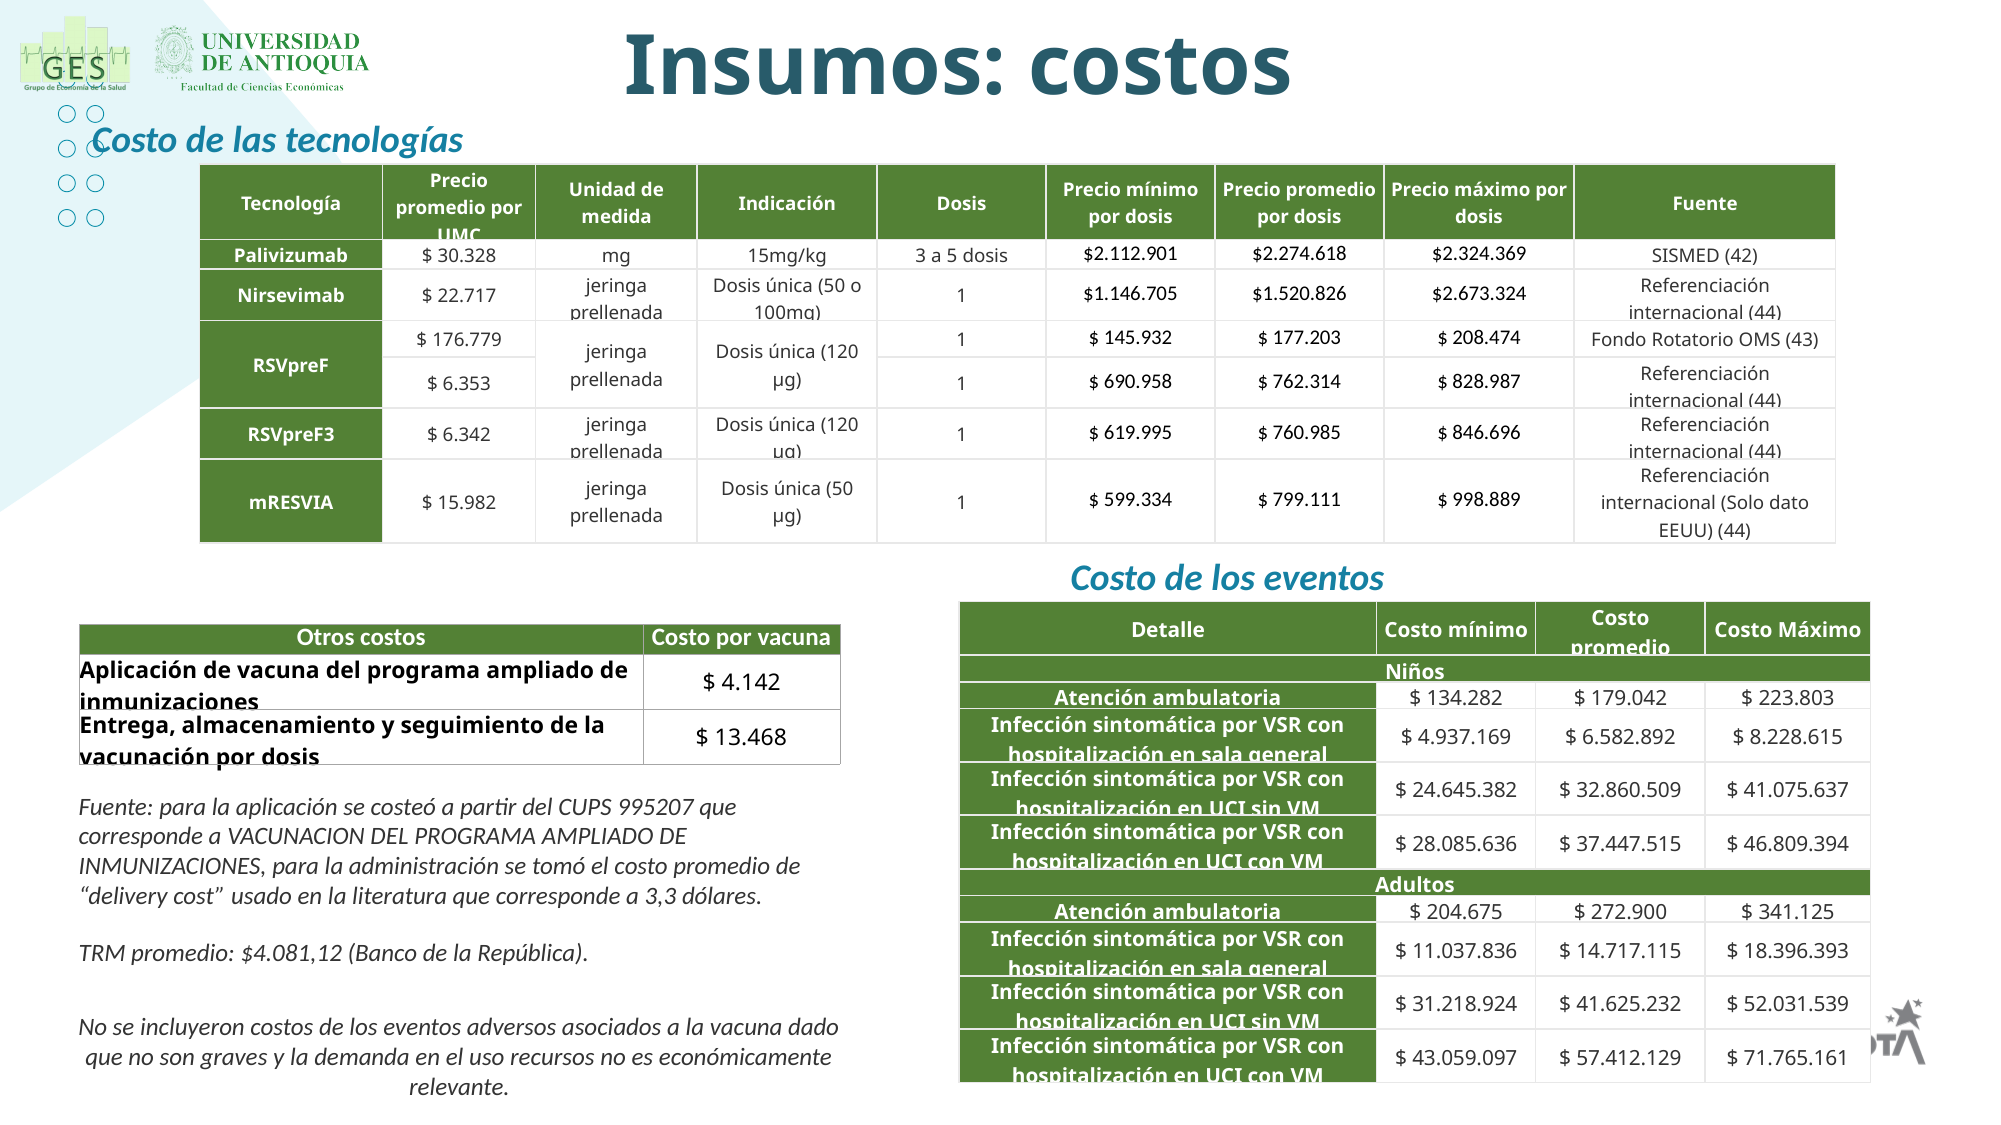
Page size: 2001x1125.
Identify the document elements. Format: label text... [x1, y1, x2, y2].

table_cell $ 18.396.393 [1706, 923, 1870, 975]
table_cell $ 30.328 [383, 240, 535, 268]
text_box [14, 11, 371, 95]
table_cell SISMED (42) [1575, 240, 1835, 268]
table_cell Dosis única (120 µg) [698, 409, 876, 458]
table_cell $ 22.717 [383, 270, 535, 320]
table_cell Entrega, almacenamiento y seguimiento de la vacunación por dosis [80, 710, 643, 764]
table_cell Palivizumab [200, 240, 382, 268]
table_cell $ 37.447.515 [1536, 816, 1704, 868]
table_cell $ 13.468 [644, 710, 840, 764]
table_cell mRESVIA [200, 460, 382, 542]
table_cell 1 [878, 270, 1045, 320]
table_cell Atención ambulatoria [960, 683, 1376, 708]
table_cell $ 46.809.394 [1706, 816, 1870, 868]
table_header Tecnología [200, 165, 382, 239]
table_cell $ 272.900 [1536, 896, 1704, 921]
table_cell $ 145.932 [1047, 321, 1214, 356]
table_cell $ 846.696 [1385, 409, 1573, 458]
table_cell Infección sintomática por VSR con hospitalización en UCI con VM [960, 1030, 1376, 1082]
table_cell $ 6.342 [383, 409, 535, 458]
table_cell Infección sintomática por VSR con hospitalización en UCI con VM [960, 816, 1376, 868]
table_cell $ 6.582.892 [1536, 709, 1704, 761]
table_cell jeringa prellenada [536, 270, 696, 320]
table_cell $ 204.675 [1377, 896, 1535, 921]
table_cell Dosis única (50 µg) [698, 460, 876, 542]
table_header Fuente [1575, 165, 1835, 239]
table_header Precio máximo por dosis [1385, 165, 1573, 239]
table_cell $1.520.826 [1216, 270, 1383, 320]
table_header Precio promedio por dosis [1216, 165, 1383, 239]
table_cell Infección sintomática por VSR con hospitalización en UCI sin VM [960, 977, 1376, 1028]
table_cell 1 [878, 358, 1045, 407]
table_cell $ 52.031.539 [1706, 977, 1870, 1028]
table_header Dosis [878, 165, 1045, 239]
table_cell Dosis única (50 o 100mg) [698, 270, 876, 320]
table_cell Referenciación internacional (44) [1575, 358, 1835, 407]
table_cell $ 6.353 [383, 358, 535, 407]
table_cell $ 223.803 [1706, 683, 1870, 708]
table_cell 15mg/kg [698, 240, 876, 268]
table_cell $ 41.075.637 [1706, 763, 1870, 814]
table_header Costo promedio [1536, 602, 1704, 654]
text_box TRM promedio: $4.081,12 (Banco de la República). [63, 929, 838, 974]
table_cell $ 24.645.382 [1377, 763, 1535, 814]
table_cell Niños [960, 656, 1870, 681]
table_cell Infección sintomática por VSR con hospitalización en UCI sin VM [960, 763, 1376, 814]
table_cell Dosis única (120 µg) [698, 321, 876, 407]
table_cell $ 179.042 [1536, 683, 1704, 708]
table_cell $ 599.334 [1047, 460, 1214, 542]
table_cell $ 176.779 [383, 321, 535, 356]
table_cell $2.673.324 [1385, 270, 1573, 320]
table_cell $ 57.412.129 [1536, 1030, 1704, 1082]
table_cell jeringa prellenada [536, 409, 696, 458]
text_box Costo de los eventos [1055, 545, 1819, 601]
table_cell $ 28.085.636 [1377, 816, 1535, 868]
table_cell $ 341.125 [1706, 896, 1870, 921]
table_cell $ 11.037.836 [1377, 923, 1535, 975]
table_cell Referenciación internacional (44) [1575, 409, 1835, 458]
text_box Fuente: para la aplicación se costeó a partir del CUPS 995207 que corresponde a VACUNACION DEL PROGRAMA AMPLIADO DE INMUNIZACIONES, para la administración se tomó el costo promedio de “delivery cost” usado en la literatura que corresponde a 3,3 dólares. [63, 782, 838, 918]
table_cell $ 41.625.232 [1536, 977, 1704, 1028]
table_cell $ 799.111 [1216, 460, 1383, 542]
table_cell RSVpreF3 [200, 409, 382, 458]
table_header Costo por vacuna [644, 625, 840, 654]
table_cell $2.274.618 [1216, 240, 1383, 268]
table_cell $ 177.203 [1216, 321, 1383, 356]
table_cell $ 4.142 [644, 655, 840, 709]
table_cell Referenciación internacional (Solo dato EEUU) (44) [1575, 460, 1835, 542]
table_cell jeringa prellenada [536, 321, 696, 407]
table_cell $ 619.995 [1047, 409, 1214, 458]
table_cell 3 a 5 dosis [878, 240, 1045, 268]
table_cell 1 [878, 321, 1045, 356]
table_cell Referenciación internacional (44) [1575, 270, 1835, 320]
table_cell $ 15.982 [383, 460, 535, 542]
table_cell $2.324.369 [1385, 240, 1573, 268]
text_box No se incluyeron costos de los eventos adversos asociados a la vacuna dado que no son graves y la demanda en el uso recursos no es económicamente relevante. [45, 1003, 874, 1108]
text_box Costo de las tecnologías [77, 107, 840, 168]
table_cell 1 [878, 409, 1045, 458]
table_cell $ 71.765.161 [1706, 1030, 1870, 1082]
table_cell $ 14.717.115 [1536, 923, 1704, 975]
table_cell jeringa prellenada [536, 460, 696, 542]
table_cell Atención ambulatoria [960, 896, 1376, 921]
table_cell $1.146.705 [1047, 270, 1214, 320]
picture [0, 0, 2001, 1125]
table_cell $ 31.218.924 [1377, 977, 1535, 1028]
table_cell $ 134.282 [1377, 683, 1535, 708]
table_cell mg [536, 240, 696, 268]
table_cell $2.112.901 [1047, 240, 1214, 268]
table_cell $ 828.987 [1385, 358, 1573, 407]
text_box Insumos: costos [341, 3, 1577, 119]
table_header Precio promedio por UMC [383, 165, 535, 239]
table_cell $ 998.889 [1385, 460, 1573, 542]
table_cell Fondo Rotatorio OMS (43) [1575, 321, 1835, 356]
table_cell $ 208.474 [1385, 321, 1573, 356]
table_cell 1 [878, 460, 1045, 542]
table_header Costo mínimo [1377, 602, 1535, 654]
table_cell Aplicación de vacuna del programa ampliado de inmunizaciones [80, 655, 643, 709]
table_header Otros costos [80, 625, 643, 654]
table_cell Infección sintomática por VSR con hospitalización en sala general [960, 709, 1376, 761]
table_header Detalle [960, 602, 1376, 654]
table_cell $ 4.937.169 [1377, 709, 1535, 761]
table_cell Infección sintomática por VSR con hospitalización en sala general [960, 923, 1376, 975]
table_cell $ 43.059.097 [1377, 1030, 1535, 1082]
table_header Indicación [698, 165, 876, 239]
table_cell $ 762.314 [1216, 358, 1383, 407]
table_header Precio mínimo por dosis [1047, 165, 1214, 239]
table_cell $ 32.860.509 [1536, 763, 1704, 814]
table_cell RSVpreF [200, 321, 382, 407]
table_header Unidad de medida [536, 165, 696, 239]
table_cell Adultos [960, 870, 1870, 895]
table_cell $ 8.228.615 [1706, 709, 1870, 761]
table_header Costo Máximo [1706, 602, 1870, 654]
table_cell Nirsevimab [200, 270, 382, 320]
table_cell $ 760.985 [1216, 409, 1383, 458]
table_cell $ 690.958 [1047, 358, 1214, 407]
